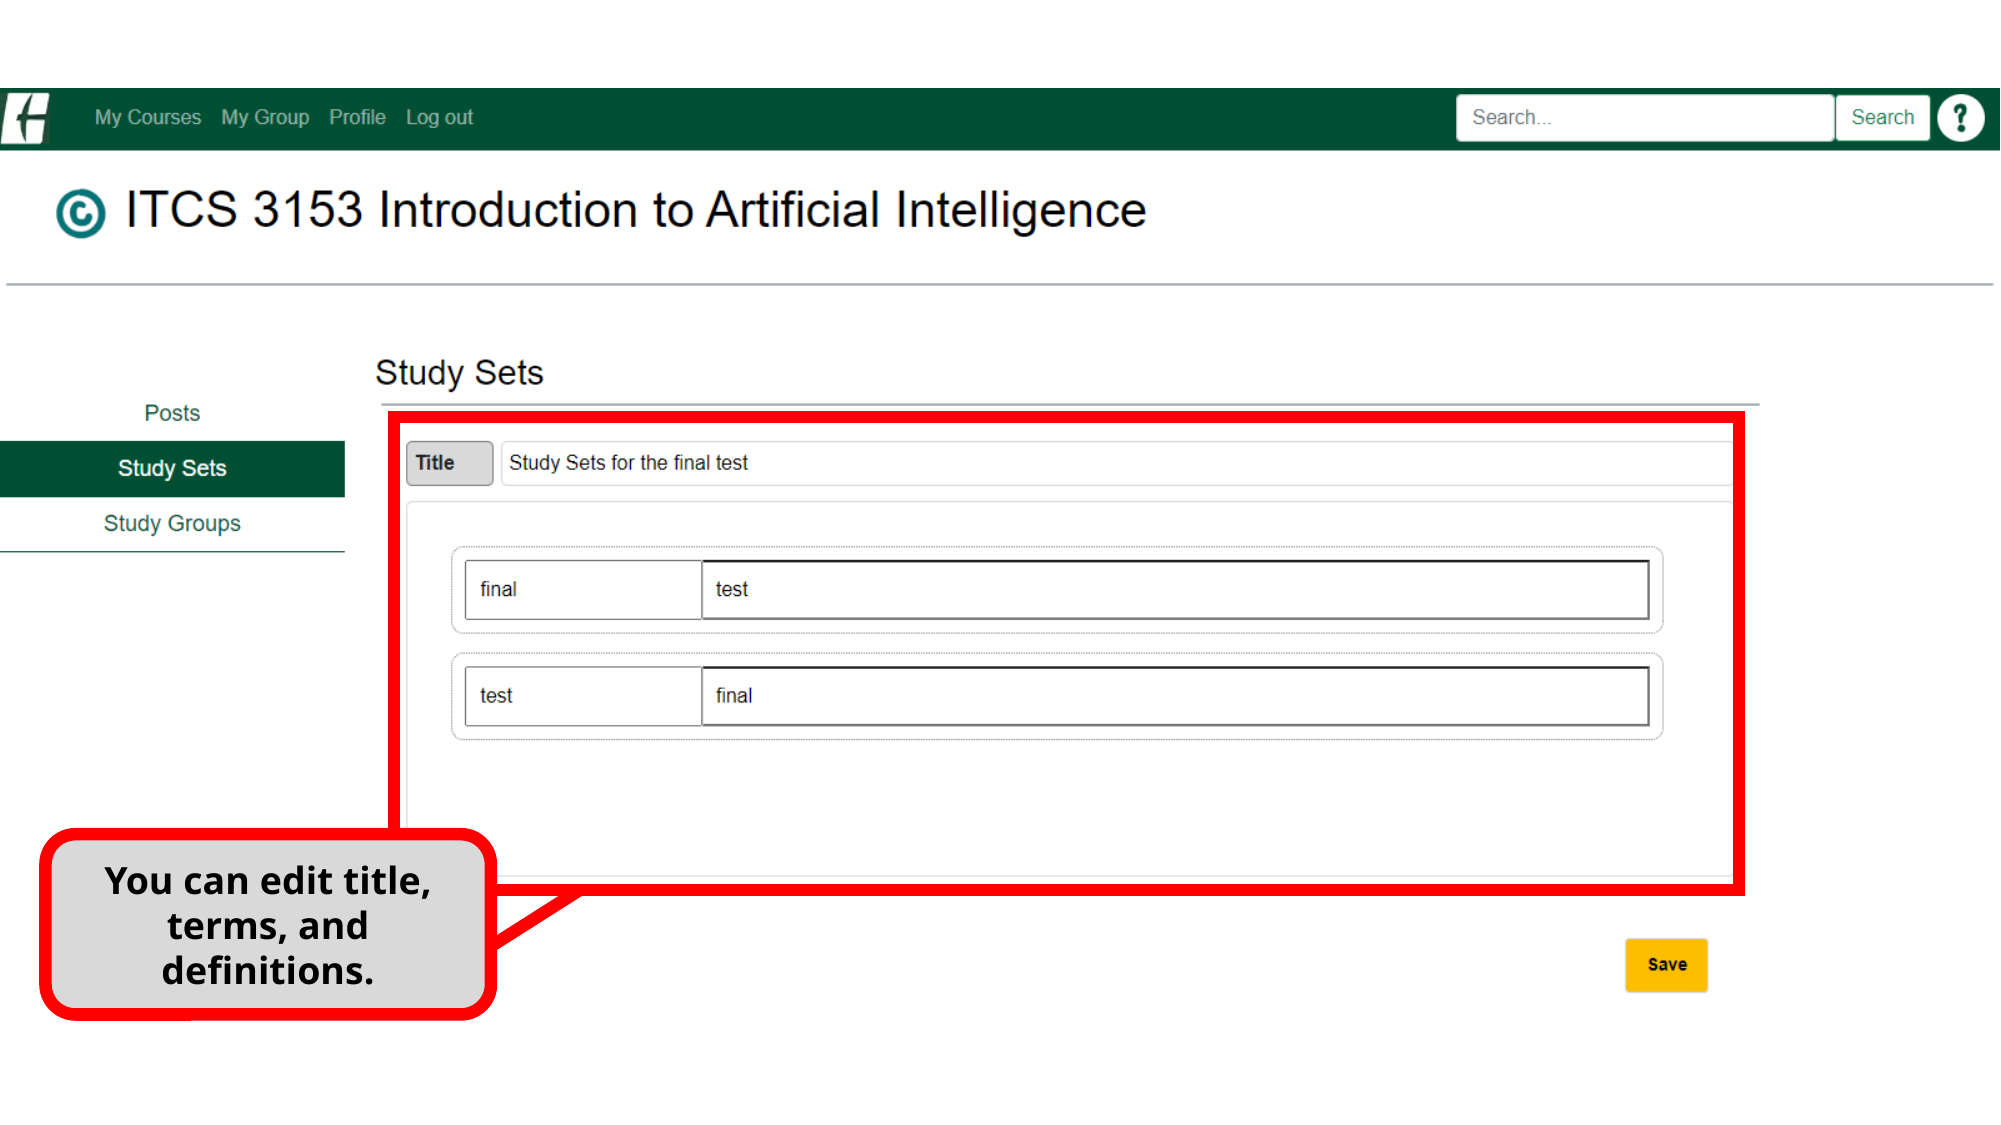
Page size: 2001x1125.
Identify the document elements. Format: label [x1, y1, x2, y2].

text_box [0, 88, 2000, 1037]
